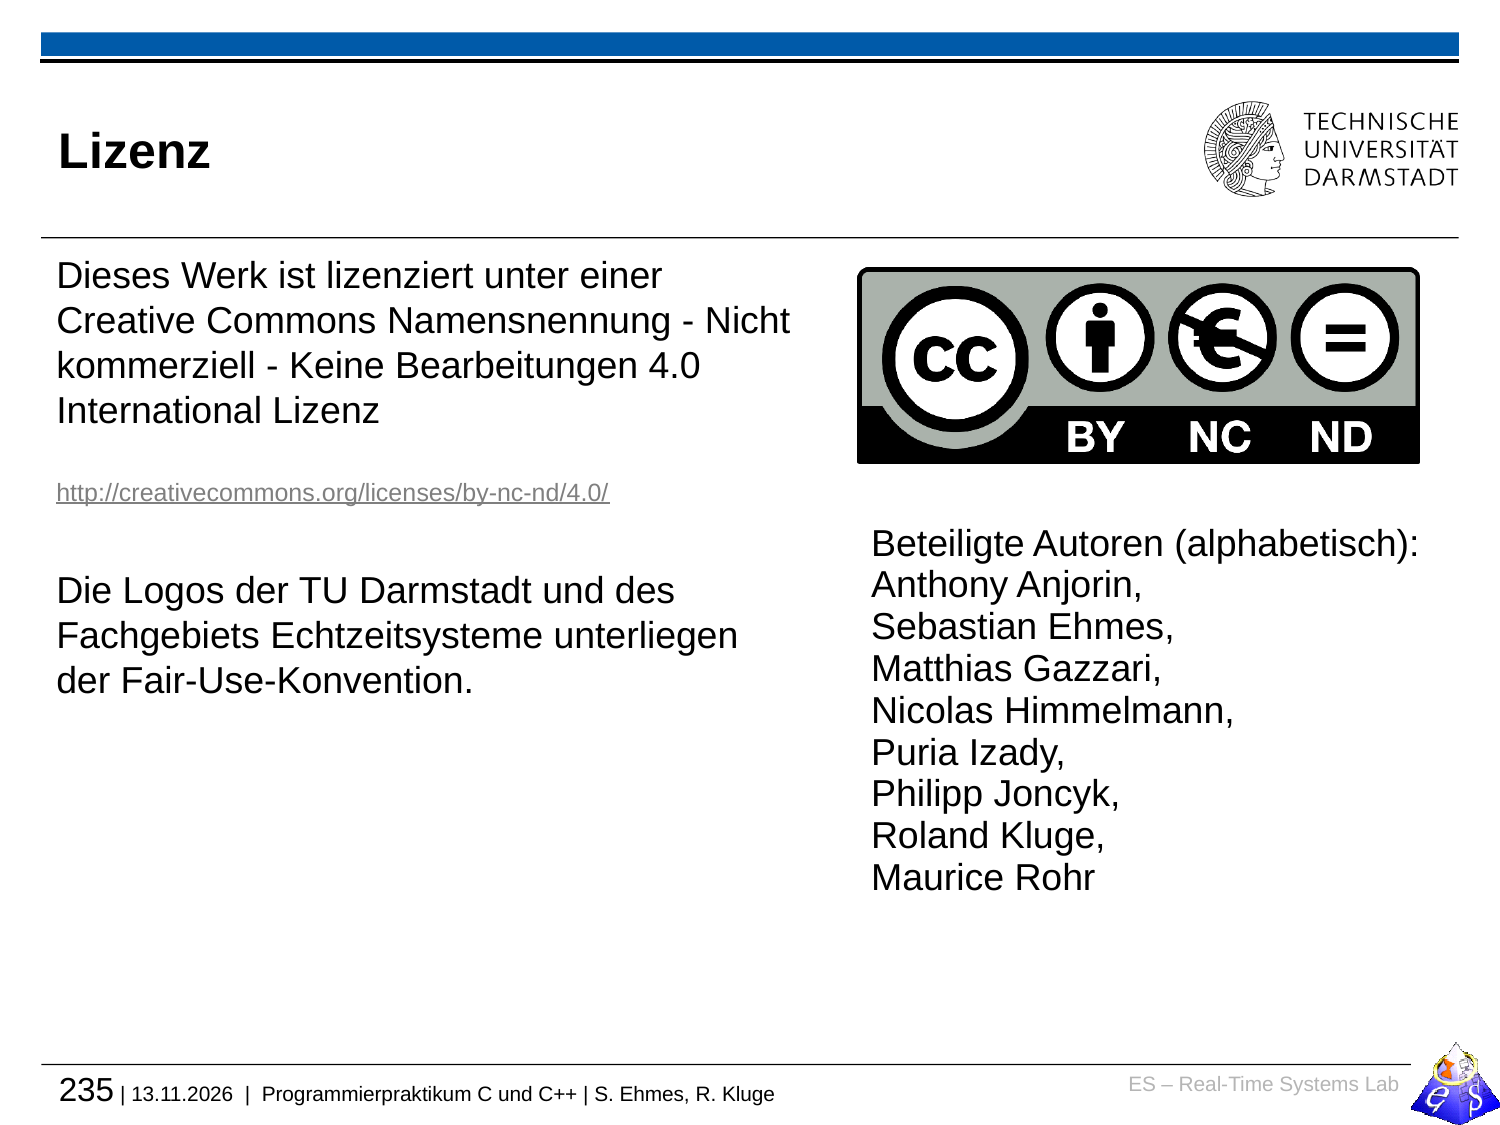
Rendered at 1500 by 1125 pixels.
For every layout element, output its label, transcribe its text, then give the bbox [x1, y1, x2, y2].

picture [1187, 84, 1483, 214]
list Dieses Werk ist lizenziert unter einer Creative Commons Namensnennung - Nicht kommerziell - Keine Bearbeitungen 4.0 International Lizenz http://creativecommons.org/licenses/by-nc-nd/4.0/ Die Logos der TU Darmstadt und des Fachgebiets Echtzeitsysteme unterliegen der Fair-Use-Konvention. [41, 243, 809, 1059]
text_box Beteiligte Autoren (alphabetisch): Anthony Anjorin, Sebastian Ehmes, Matthias Gazzari, Nicolas Himmelmann, Puria Izady, Philipp Joncyk, Roland Kluge, Maurice Rohr [856, 515, 1455, 907]
picture [857, 266, 1421, 465]
picture [1411, 1041, 1500, 1125]
title Lizenz [58, 80, 1187, 218]
